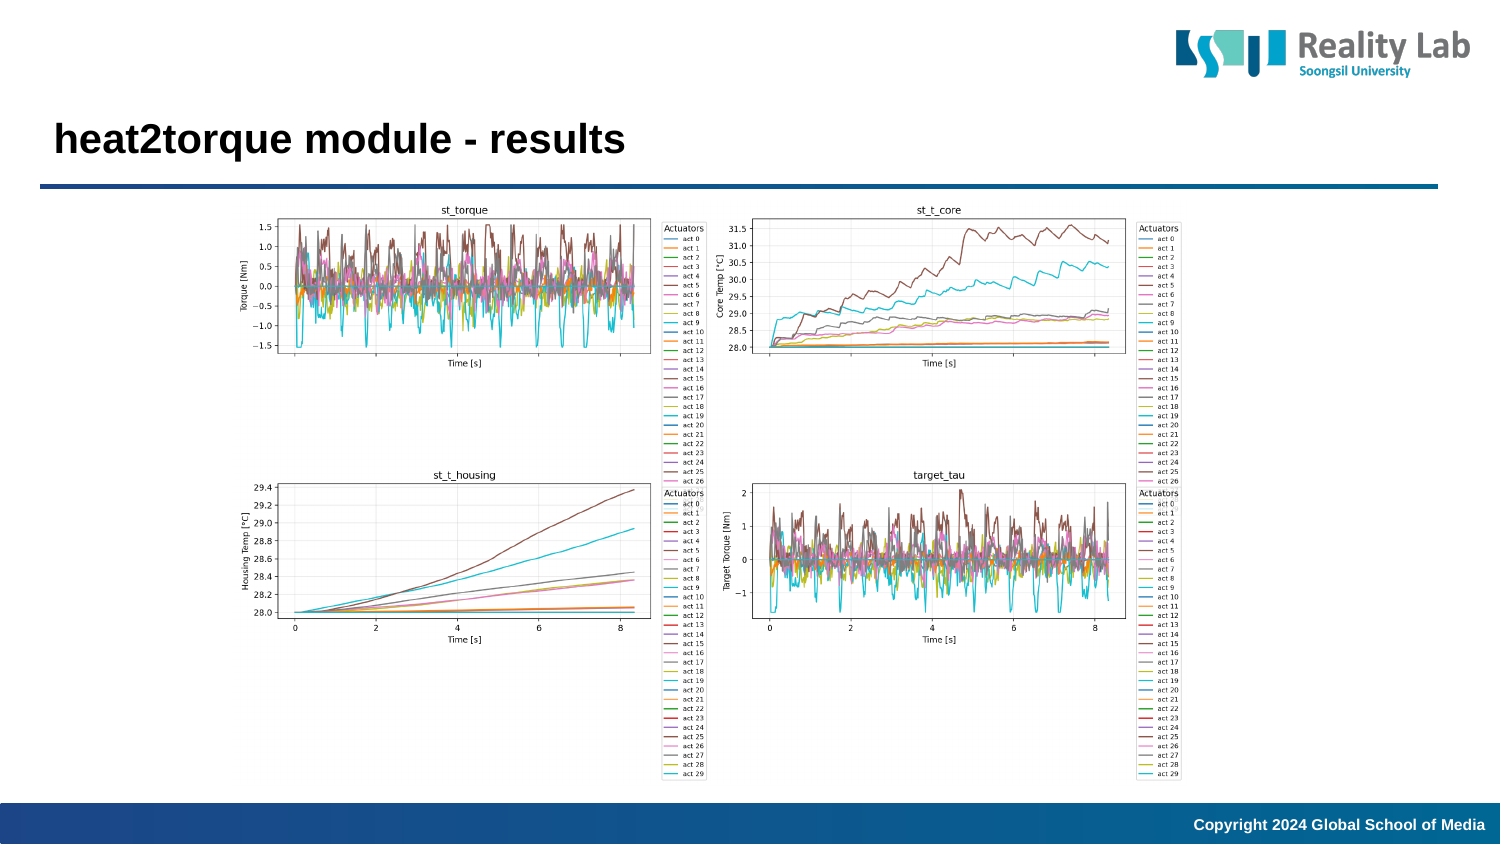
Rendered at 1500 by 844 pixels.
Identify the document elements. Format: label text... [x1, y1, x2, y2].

picture [234, 199, 1187, 786]
text_box [0, 803, 1062, 844]
picture [1174, 28, 1473, 79]
text_box Copyright 2024 Global School of Media [1062, 801, 1500, 844]
text_box [40, 184, 1438, 189]
title heat2torque module - results [38, 90, 1437, 185]
